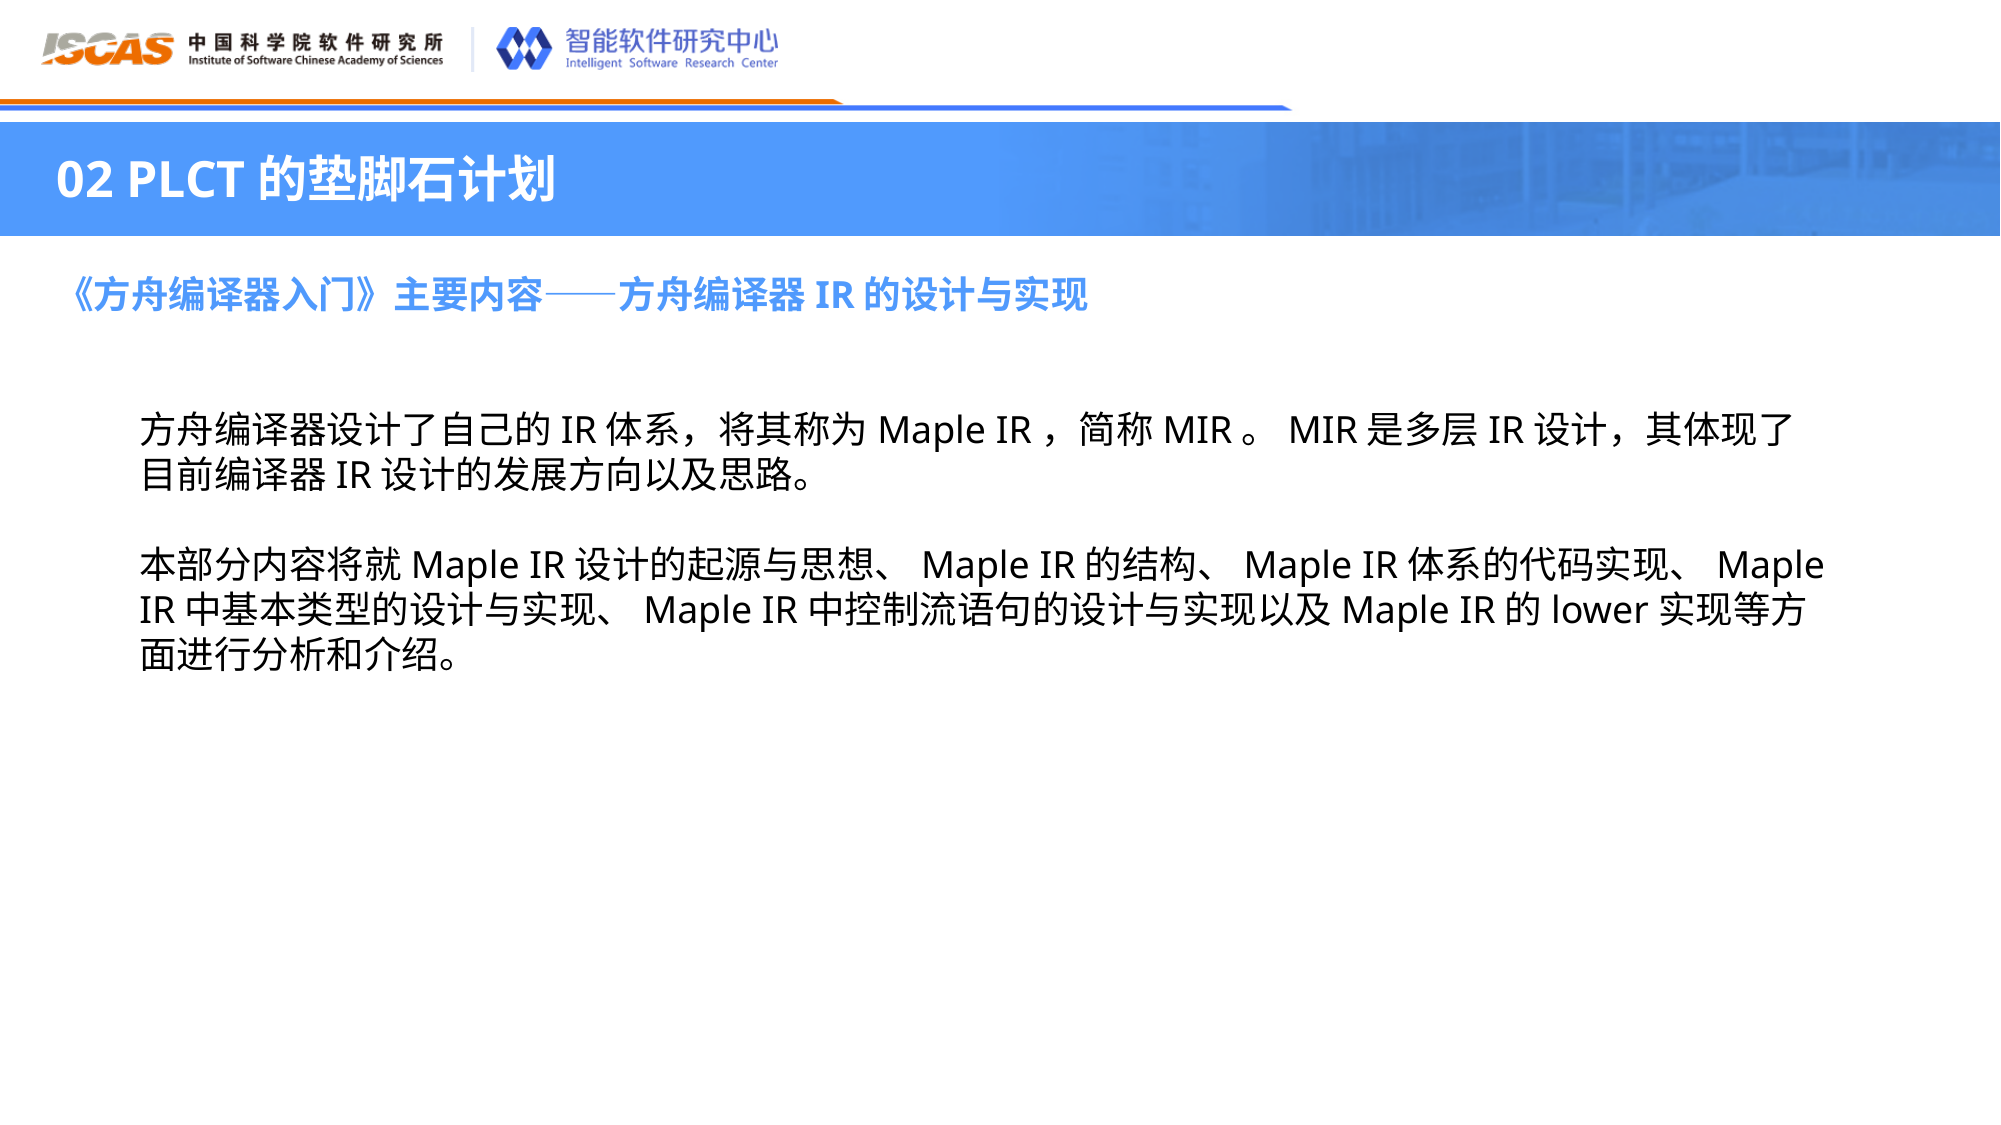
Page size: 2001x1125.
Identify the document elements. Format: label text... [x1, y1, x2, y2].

list 《方舟编译器入门》主要内容——方舟编译器IR的设计与实现 [41, 268, 1234, 339]
text_box 方舟编译器设计了自己的IR体系，将其称为Maple IR，简称MIR。MIR是多层IR设计，其体现了目前编译器IR设计的发展方向以及思路。 本部分内容将就Maple IR设计的起源与思想、Maple IR的结构、Maple IR体系的代码实现、Maple IR中基本类型的设计与实现、Maple IR中控制流语句的设计与实现以及Maple IR的lower实现等方面进行分析和介绍。 [124, 399, 1844, 684]
list 02 PLCT的垫脚石计划 [41, 146, 1315, 212]
picture [0, 0, 2000, 1125]
